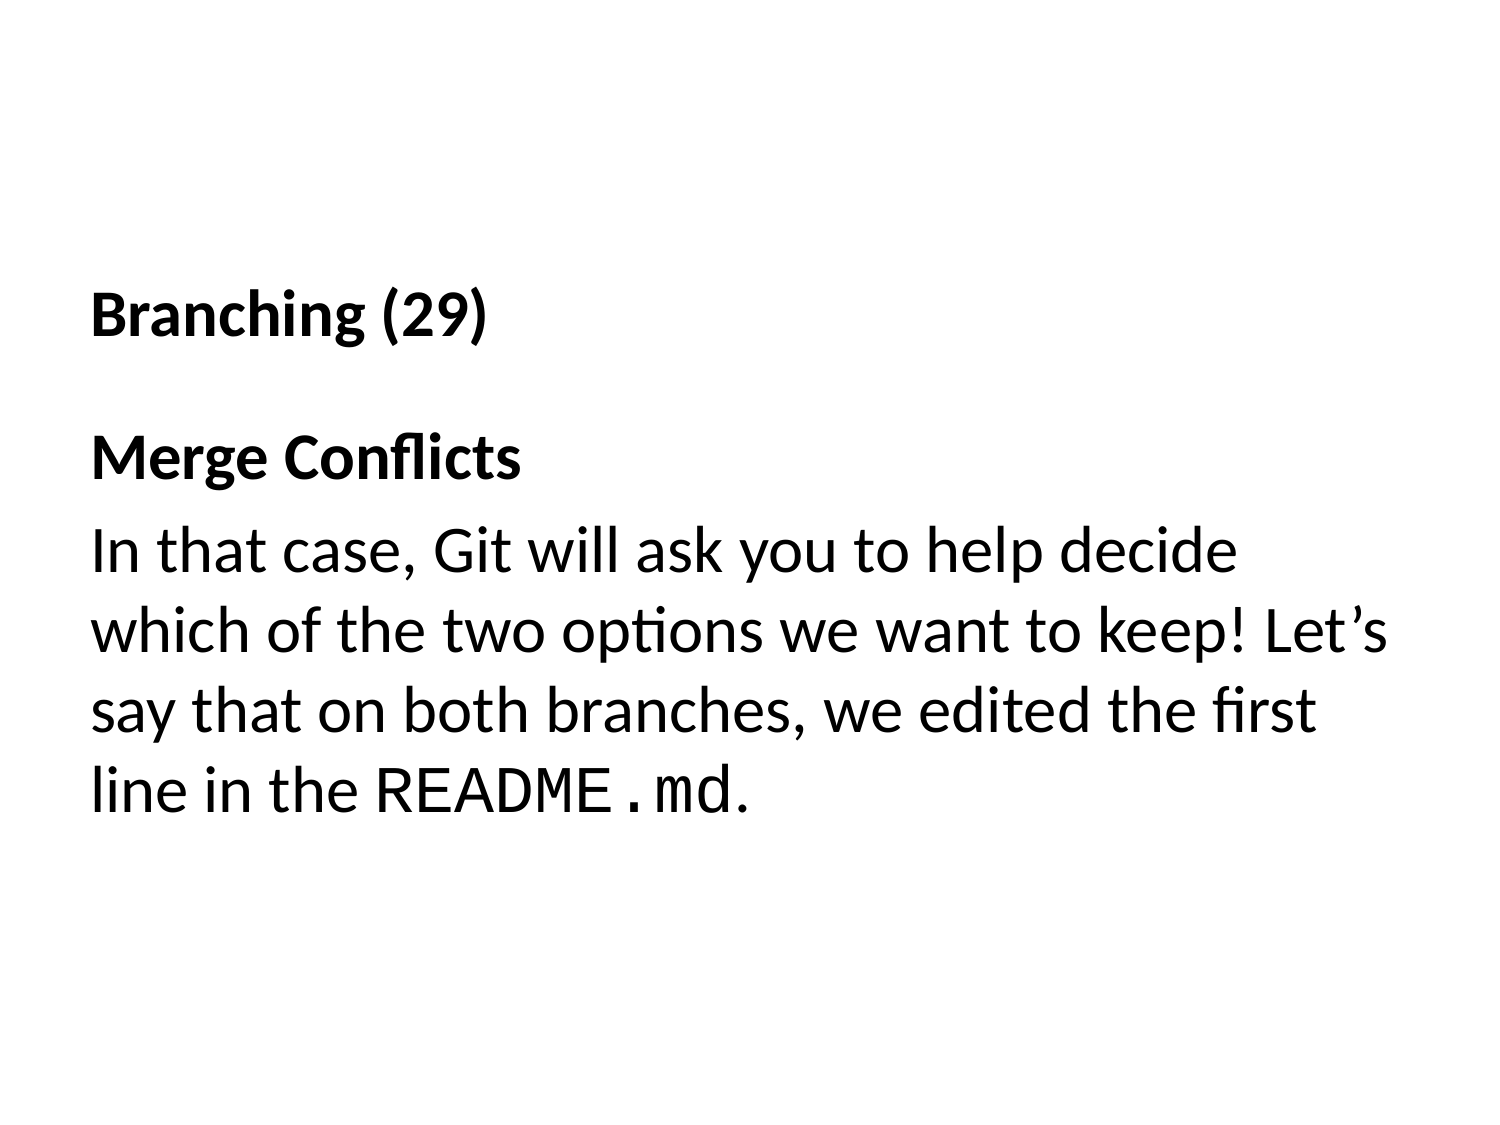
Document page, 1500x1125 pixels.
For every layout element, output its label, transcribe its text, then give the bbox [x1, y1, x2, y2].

list Branching (29) Merge Conflicts In that case, Git will ask you to help decide which of the two options we want to keep! Let’s say that on both branches, we edited the first line in the README.md. [75, 262, 1425, 1005]
